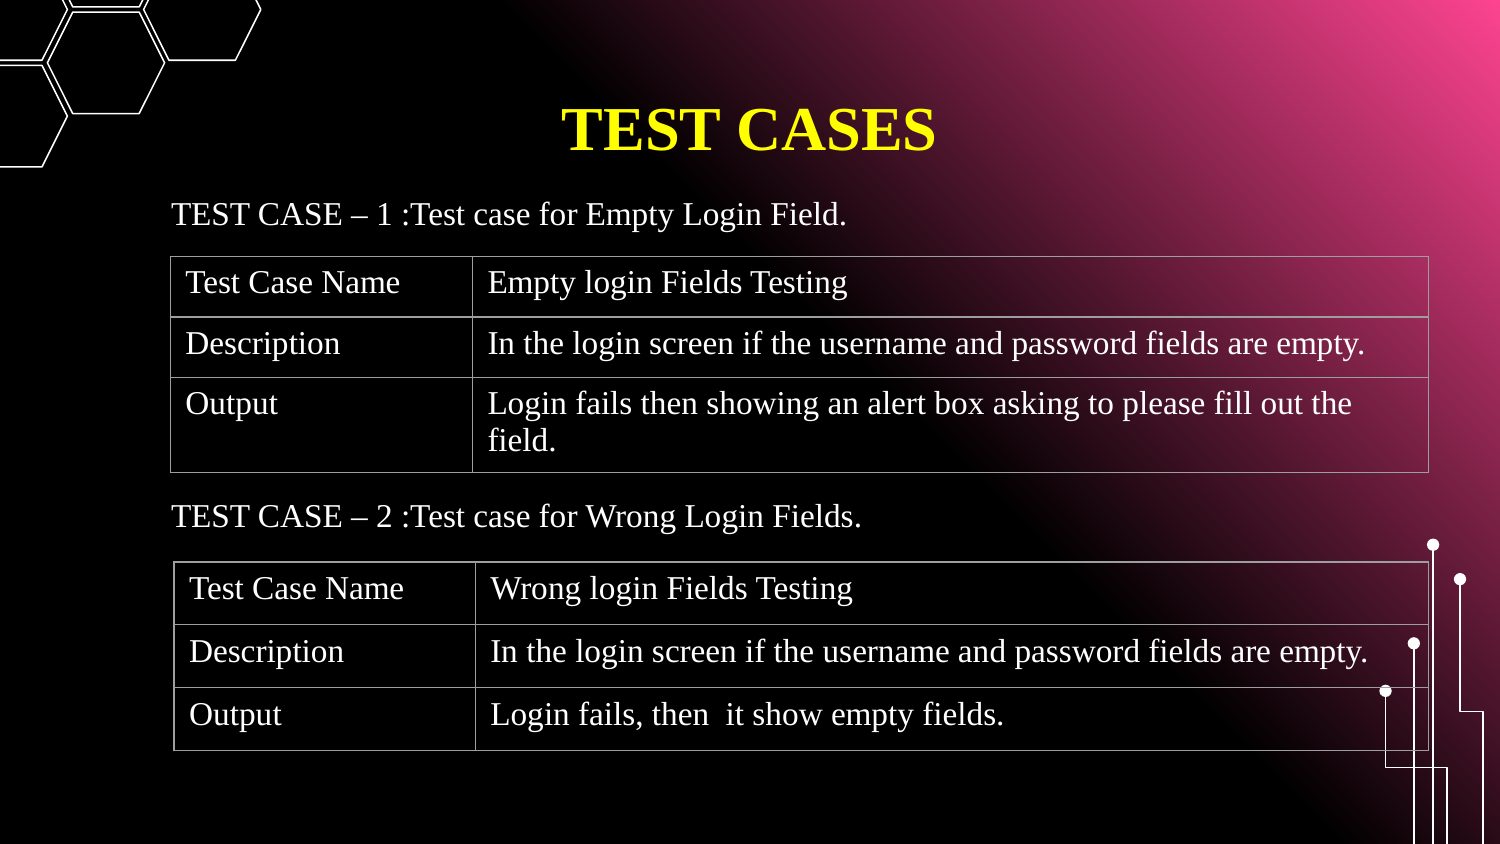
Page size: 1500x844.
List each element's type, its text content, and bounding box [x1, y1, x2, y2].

table_cell Description [171, 318, 472, 377]
table_cell In the login screen if the username and password fields are empty. [476, 625, 1428, 687]
table_cell Output [171, 378, 472, 472]
table_header Wrong login Fields Testing [476, 563, 1428, 624]
text_box TEST CASE – 2 :Test case for Wrong Login Fields. [156, 486, 1004, 542]
table_cell Output [175, 688, 475, 750]
table_header Empty login Fields Testing [473, 257, 1428, 316]
table_header Test Case Name [175, 563, 475, 624]
table_cell Description [175, 625, 475, 687]
text_box TEST CASE – 1 :Test case for Empty Login Field. [156, 184, 1004, 239]
table_cell Login fails, then it show empty fields. [476, 688, 1428, 750]
table_cell Login fails then showing an alert box asking to please fill out the field. [473, 378, 1428, 472]
title TEST CASES [118, 72, 1382, 167]
table_cell In the login screen if the username and password fields are empty. [473, 318, 1428, 377]
table_header Test Case Name [171, 257, 472, 316]
